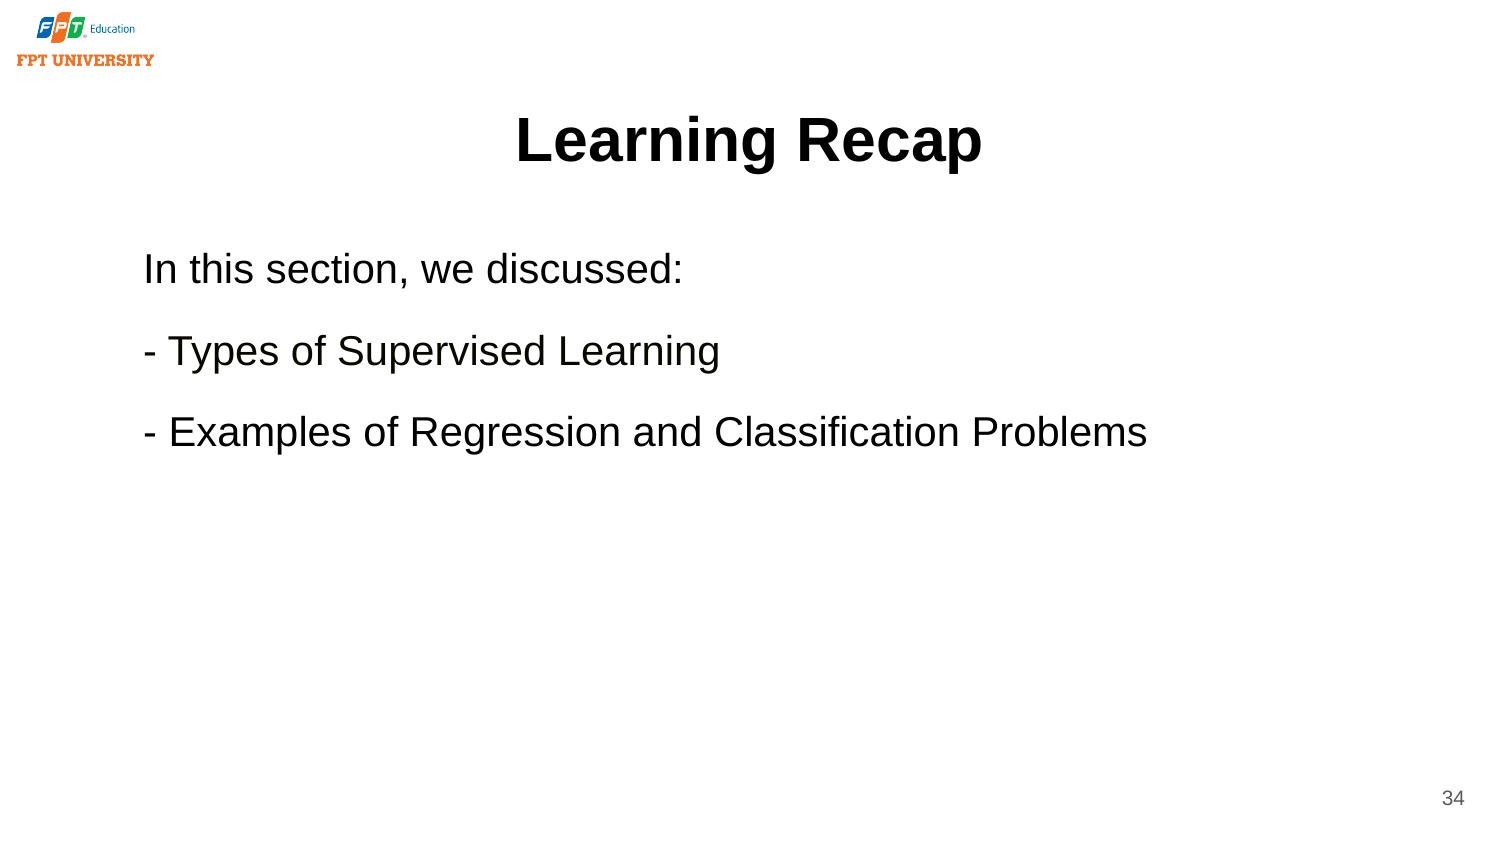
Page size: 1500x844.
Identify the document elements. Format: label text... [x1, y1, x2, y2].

slide_number 34 [1389, 764, 1480, 830]
picture [11, 1, 160, 77]
list In this section, we discussed: - Types of Supervised Learning - Examples of Regression and Classification Problems [128, 219, 1228, 627]
title Learning Recap [51, 72, 1449, 167]
